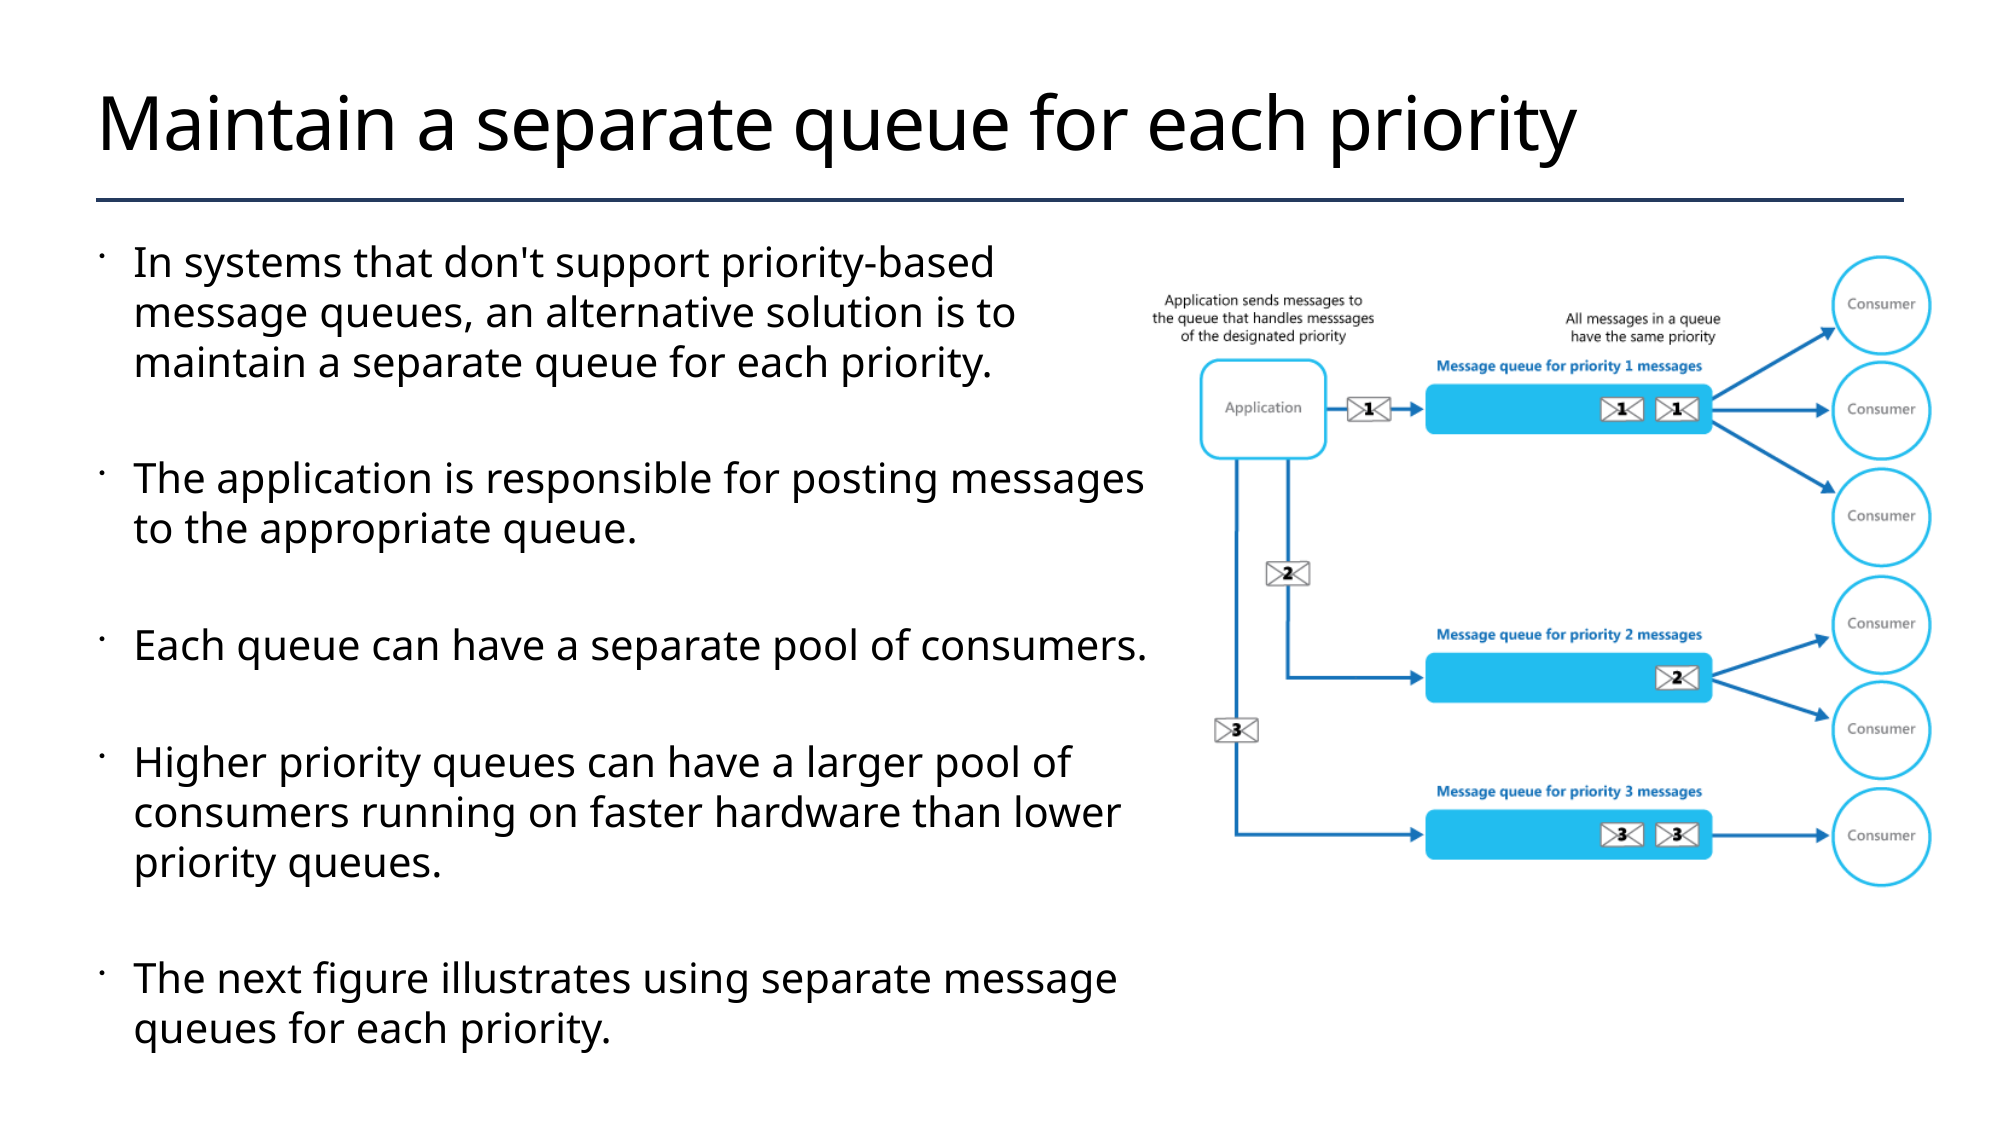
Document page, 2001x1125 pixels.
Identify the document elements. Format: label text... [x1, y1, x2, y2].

list In systems that don't support priority-based message queues, an alternative solution is to maintain a separate queue for each priority. The application is responsible for posting messages to the appropriate queue. Each queue can have a separate pool of consumers. Higher priority queues can have a larger pool of consumers running on faster hardware than lower priority queues. The next figure illustrates using separate message queues for each priority. [95, 235, 1150, 872]
title Maintain a separate queue for each priority [96, 75, 1904, 166]
picture [1149, 253, 1933, 890]
